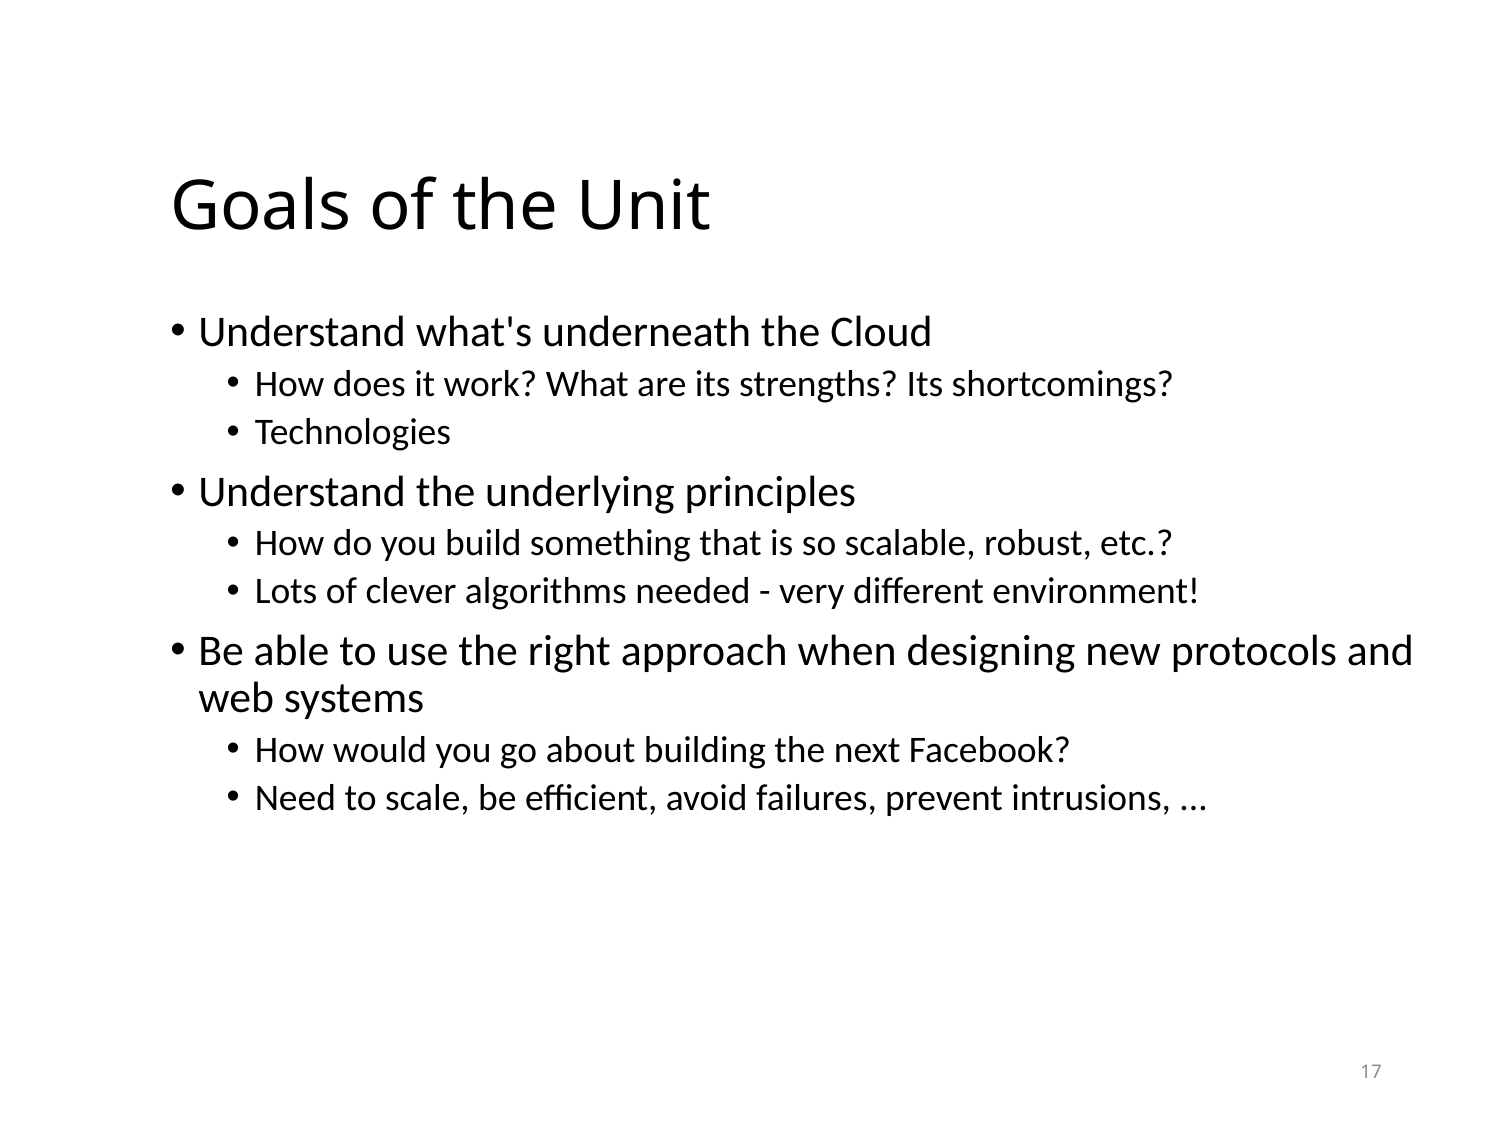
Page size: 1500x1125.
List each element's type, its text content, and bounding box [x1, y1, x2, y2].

title Goals of the Unit [155, 102, 1400, 301]
slide_number 17 [1059, 1042, 1397, 1103]
list Understand what's underneath the Cloud How does it work? What are its strengths? Its shortcomings? Technologies Understand the underlying principles How do you build something that is so scalable, robust, etc.? Lots of clever algorithms needed - very different environment! Be able to use the right approach when designing new protocols and web systems How would you go about building the next Facebook? Need to scale, be efficient, avoid failures, prevent intrusions, ... [155, 301, 1478, 1063]
